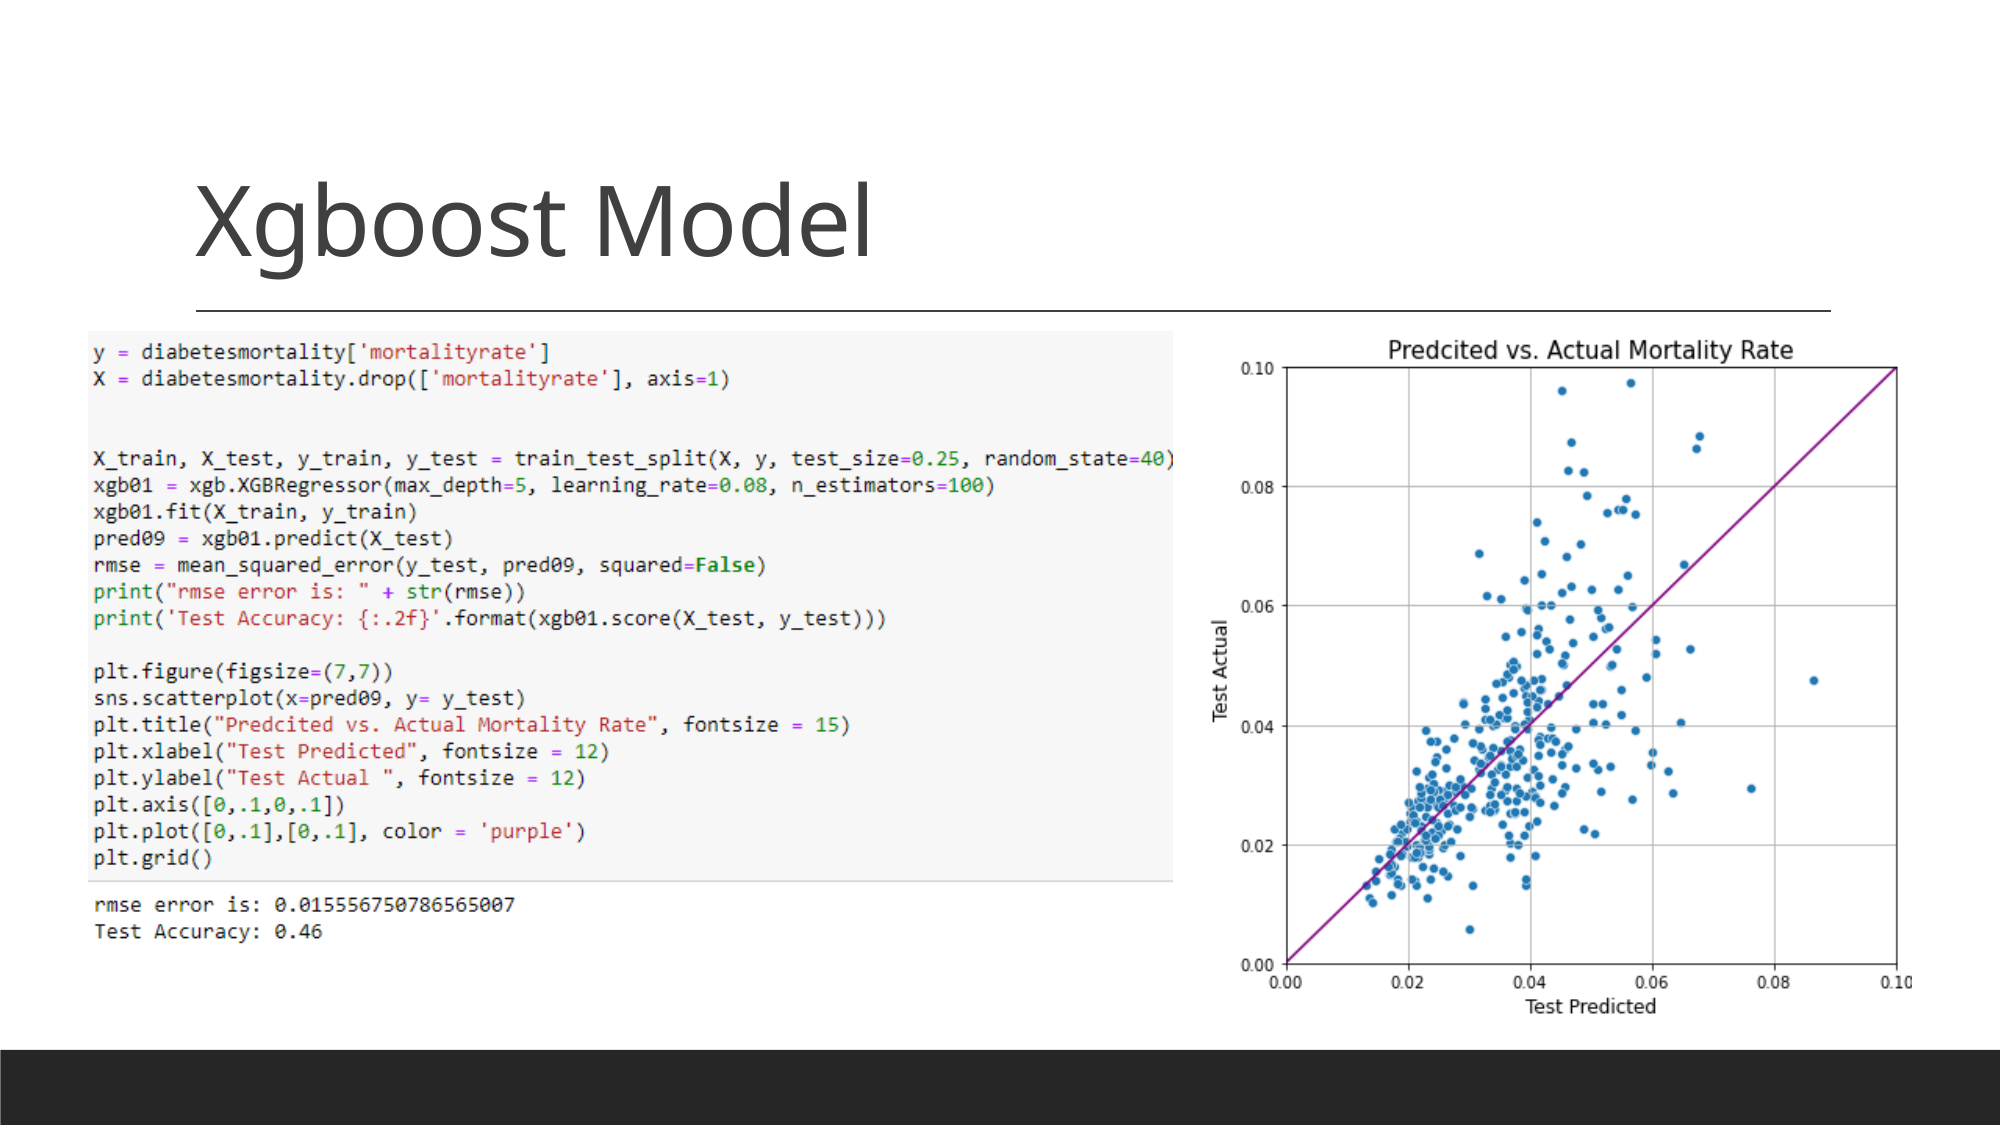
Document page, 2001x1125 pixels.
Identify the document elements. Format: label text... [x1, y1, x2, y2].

picture [1201, 331, 1913, 1021]
title Xgboost Model [180, 47, 1830, 285]
picture [87, 331, 1174, 949]
